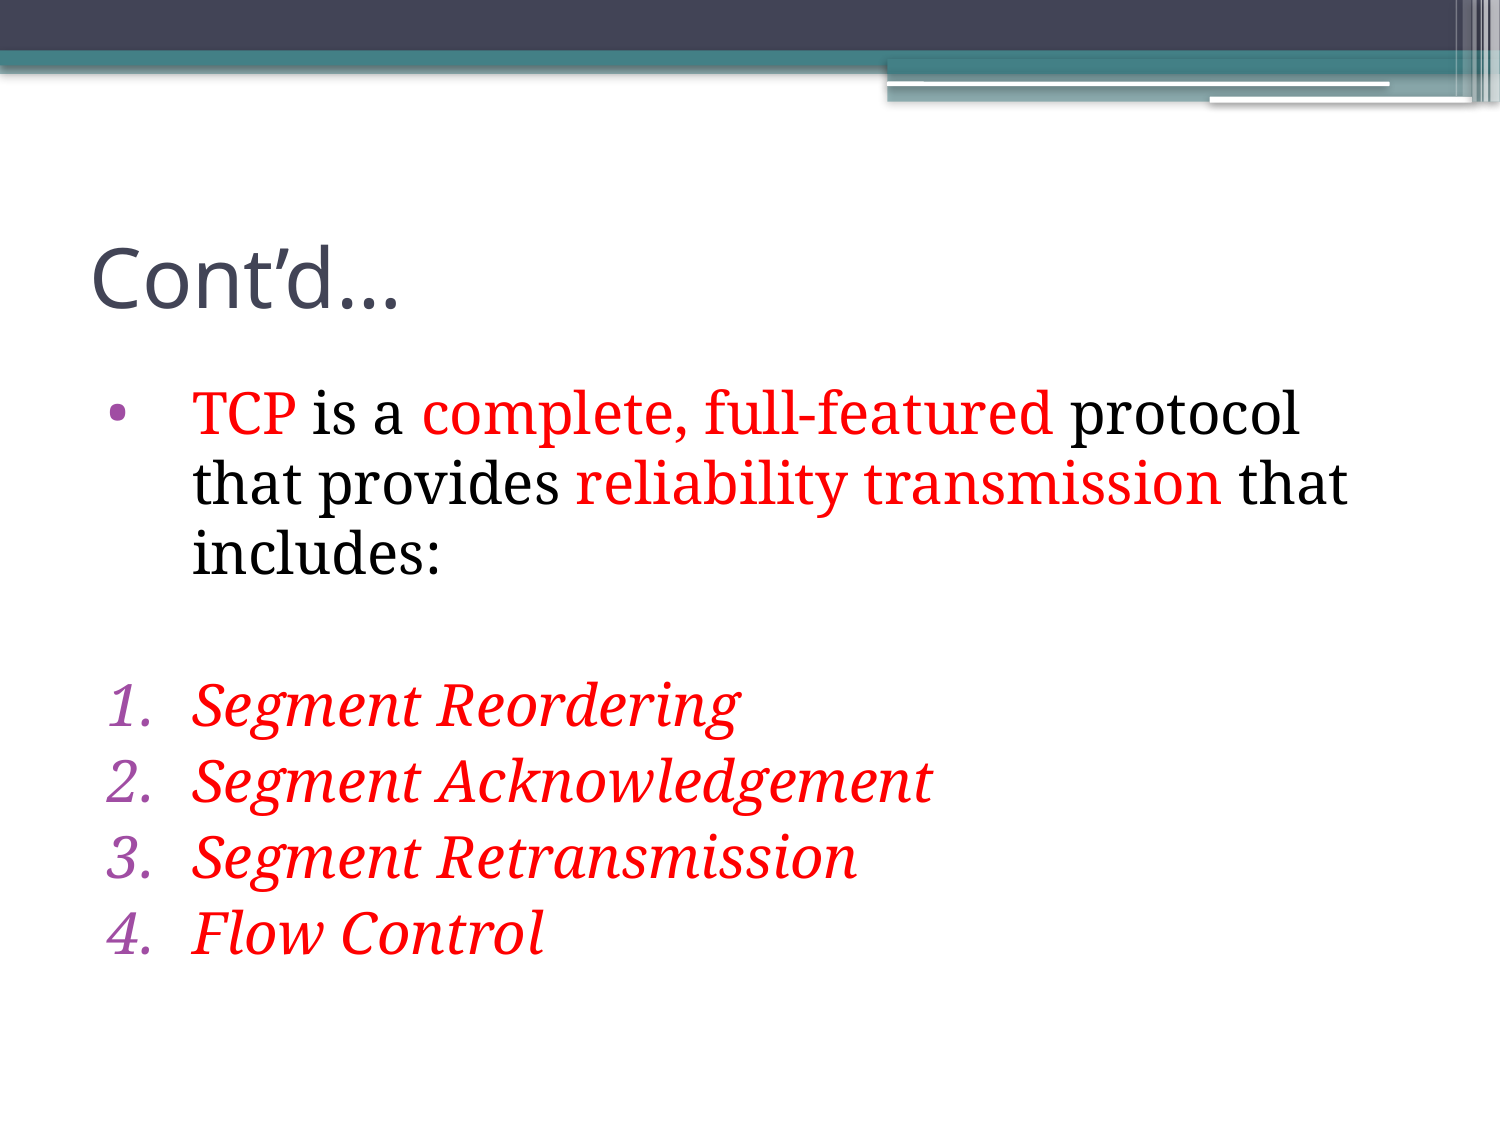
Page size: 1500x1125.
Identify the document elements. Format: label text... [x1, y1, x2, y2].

list TCP is a complete, full-featured protocol that provides reliability transmission that includes: Segment Reordering Segment Acknowledgement Segment Retransmission Flow Control [75, 368, 1425, 1079]
title Cont’d… [75, 187, 1425, 363]
